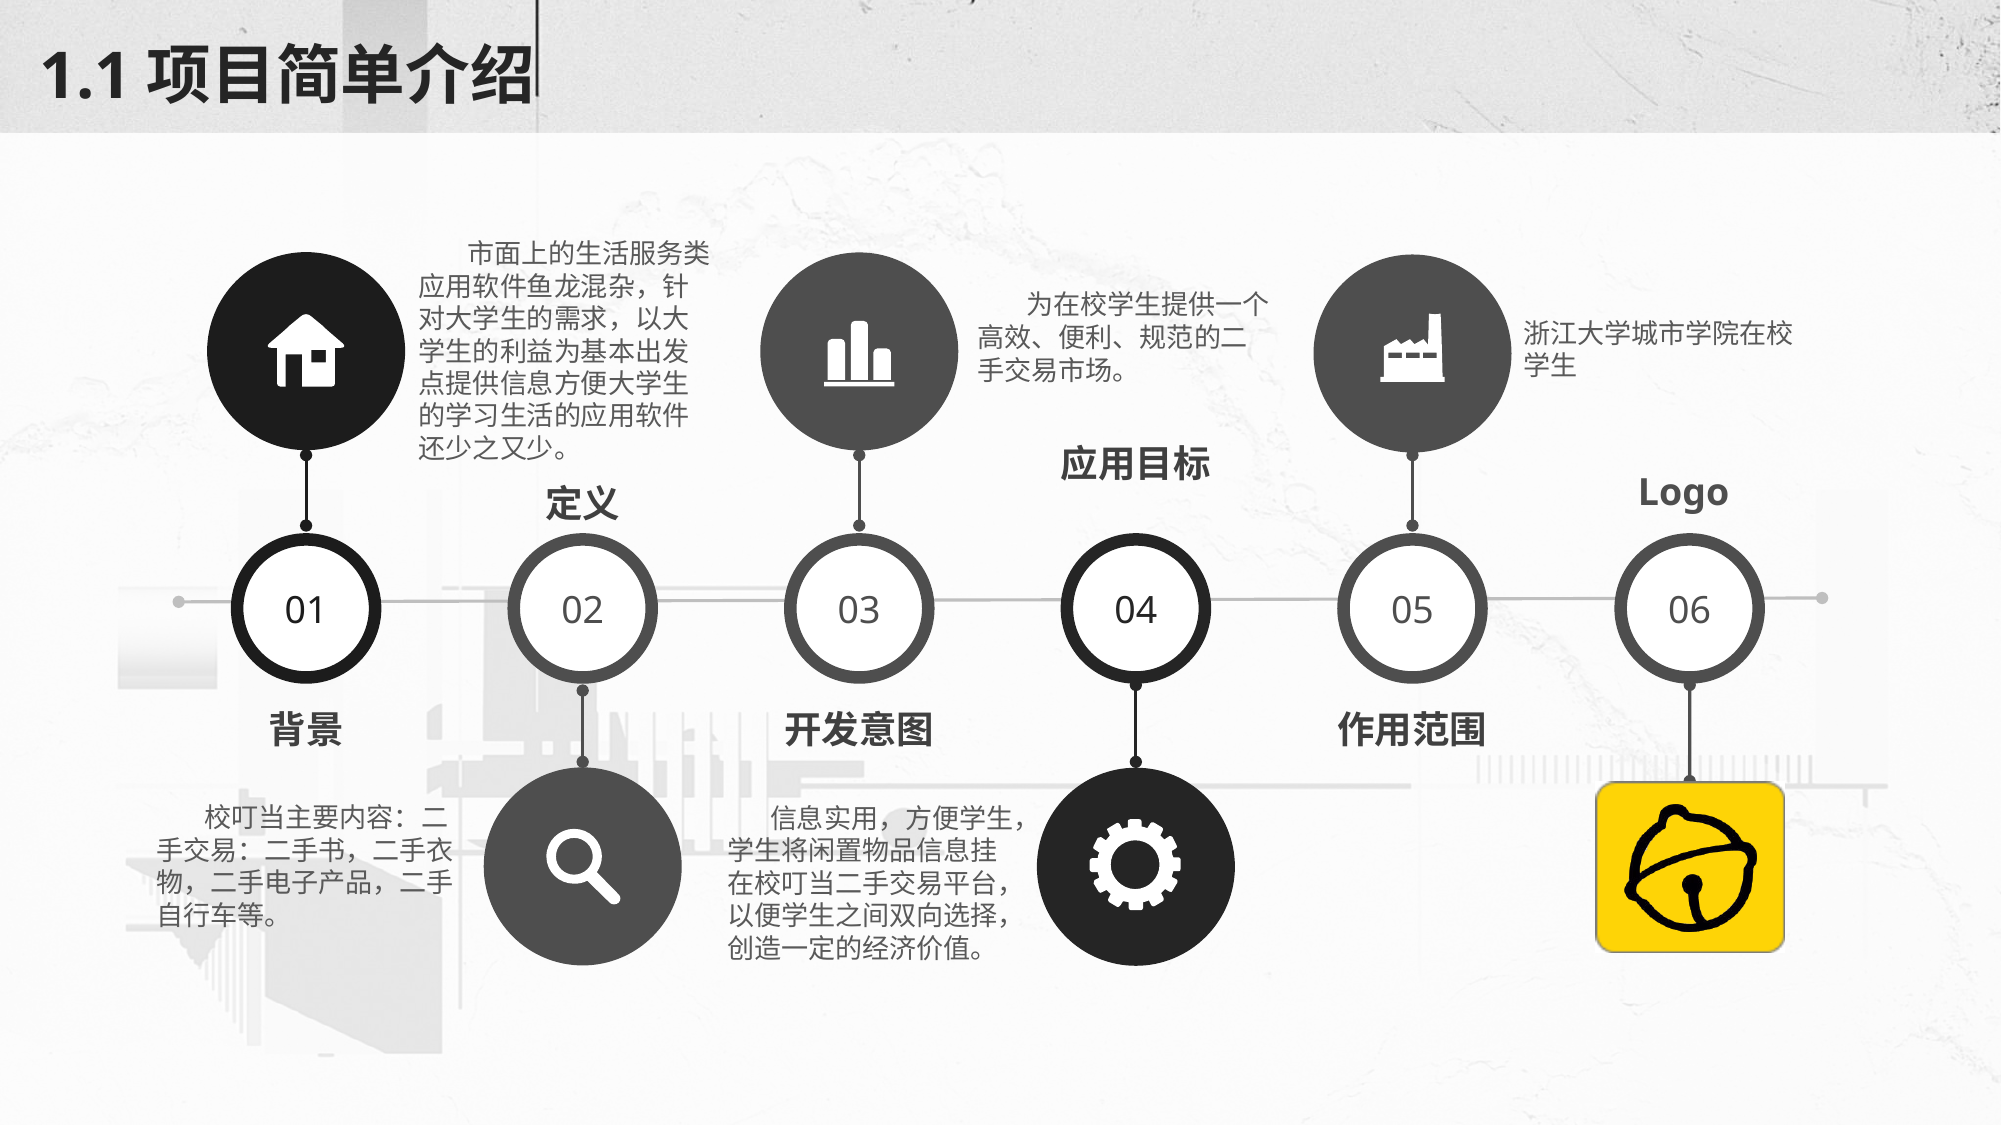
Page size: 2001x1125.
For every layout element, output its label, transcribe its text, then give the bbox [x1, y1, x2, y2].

text_box 开发意图 [784, 705, 935, 751]
text_box 05 [1343, 538, 1482, 597]
text_box 为在校学生提供一个高效、便利、规范的二手交易市场。 [977, 287, 1271, 386]
text_box [482, 766, 683, 967]
picture [1595, 781, 1785, 953]
text_box [1089, 819, 1181, 911]
text_box 02 [512, 602, 653, 679]
picture [0, 0, 2001, 1125]
text_box 信息实用，方便学生，学生将闲置物品信息挂在校叮当二手交易平台，以便学生之间双向选择，创造一定的经济价值。 [727, 801, 1021, 964]
text_box 校叮当主要内容：二手交易：二手书，二手衣物，二手电子产品，二手自行车等。 [156, 800, 456, 931]
text_box 01 [237, 538, 376, 597]
text_box 02 [513, 538, 652, 597]
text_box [178, 597, 1823, 602]
text_box [206, 251, 407, 452]
text_box 03 [790, 538, 929, 597]
text_box 04 [1065, 602, 1206, 679]
text_box 06 [1619, 602, 1760, 679]
text_box [759, 251, 960, 452]
text_box 05 [1342, 602, 1483, 679]
text_box [1380, 313, 1445, 382]
text_box 市面上的生活服务类应用软件鱼龙混杂，针对大学生的需求，以大学生的利益为基本出发点提供信息方便大学生的学习生活的应用软件还少之又少。 [419, 236, 715, 464]
text_box 03 [789, 602, 930, 679]
text_box 04 [1066, 538, 1205, 597]
text_box 作用范围 [1337, 705, 1488, 751]
text_box 定义 [545, 480, 621, 526]
text_box 背景 [268, 705, 344, 751]
text_box [1312, 253, 1513, 454]
text_box Logo [1637, 467, 1730, 513]
title 1.1项目简单介绍 [24, 35, 1750, 121]
text_box 应用目标 [1060, 439, 1211, 538]
text_box 01 [236, 602, 377, 679]
text_box 浙江大学城市学院在校学生 [1523, 316, 1818, 382]
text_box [824, 320, 895, 387]
text_box 06 [1620, 538, 1759, 597]
text_box [267, 314, 345, 387]
text_box [1035, 766, 1236, 967]
text_box [546, 828, 621, 905]
